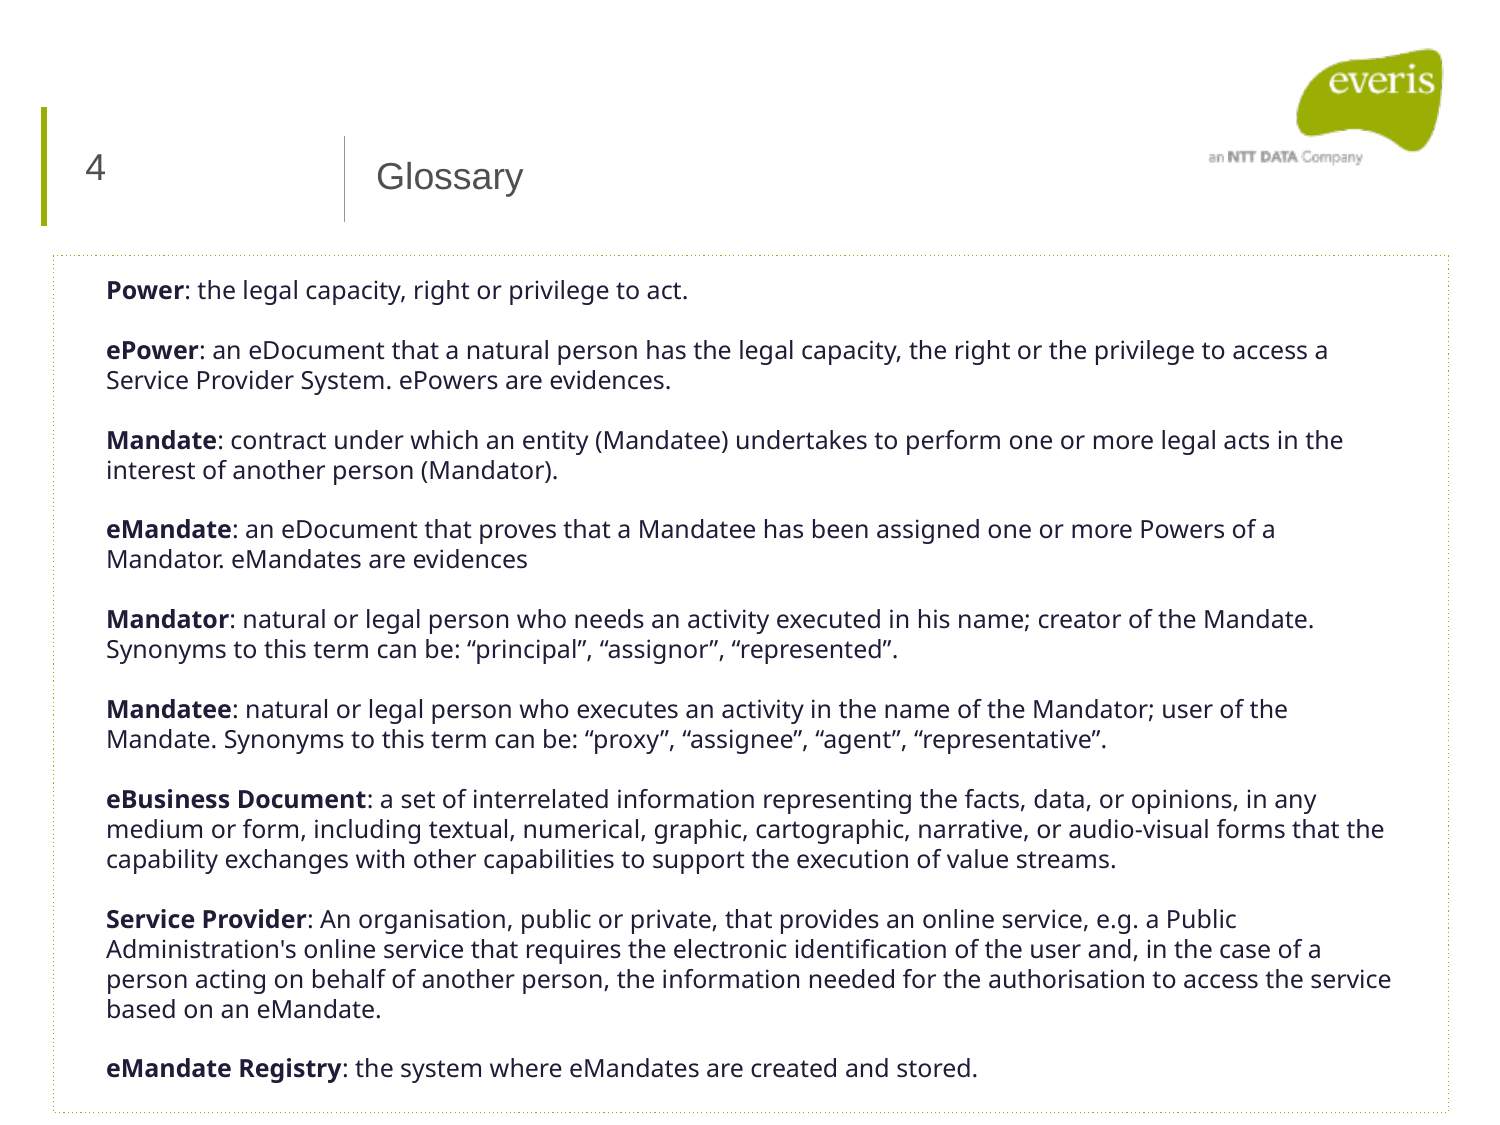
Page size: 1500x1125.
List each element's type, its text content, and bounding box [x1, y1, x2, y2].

list 4 [70, 140, 306, 210]
list Glossary [361, 149, 1079, 208]
picture [1199, 27, 1453, 186]
text_box [53, 255, 1449, 1113]
